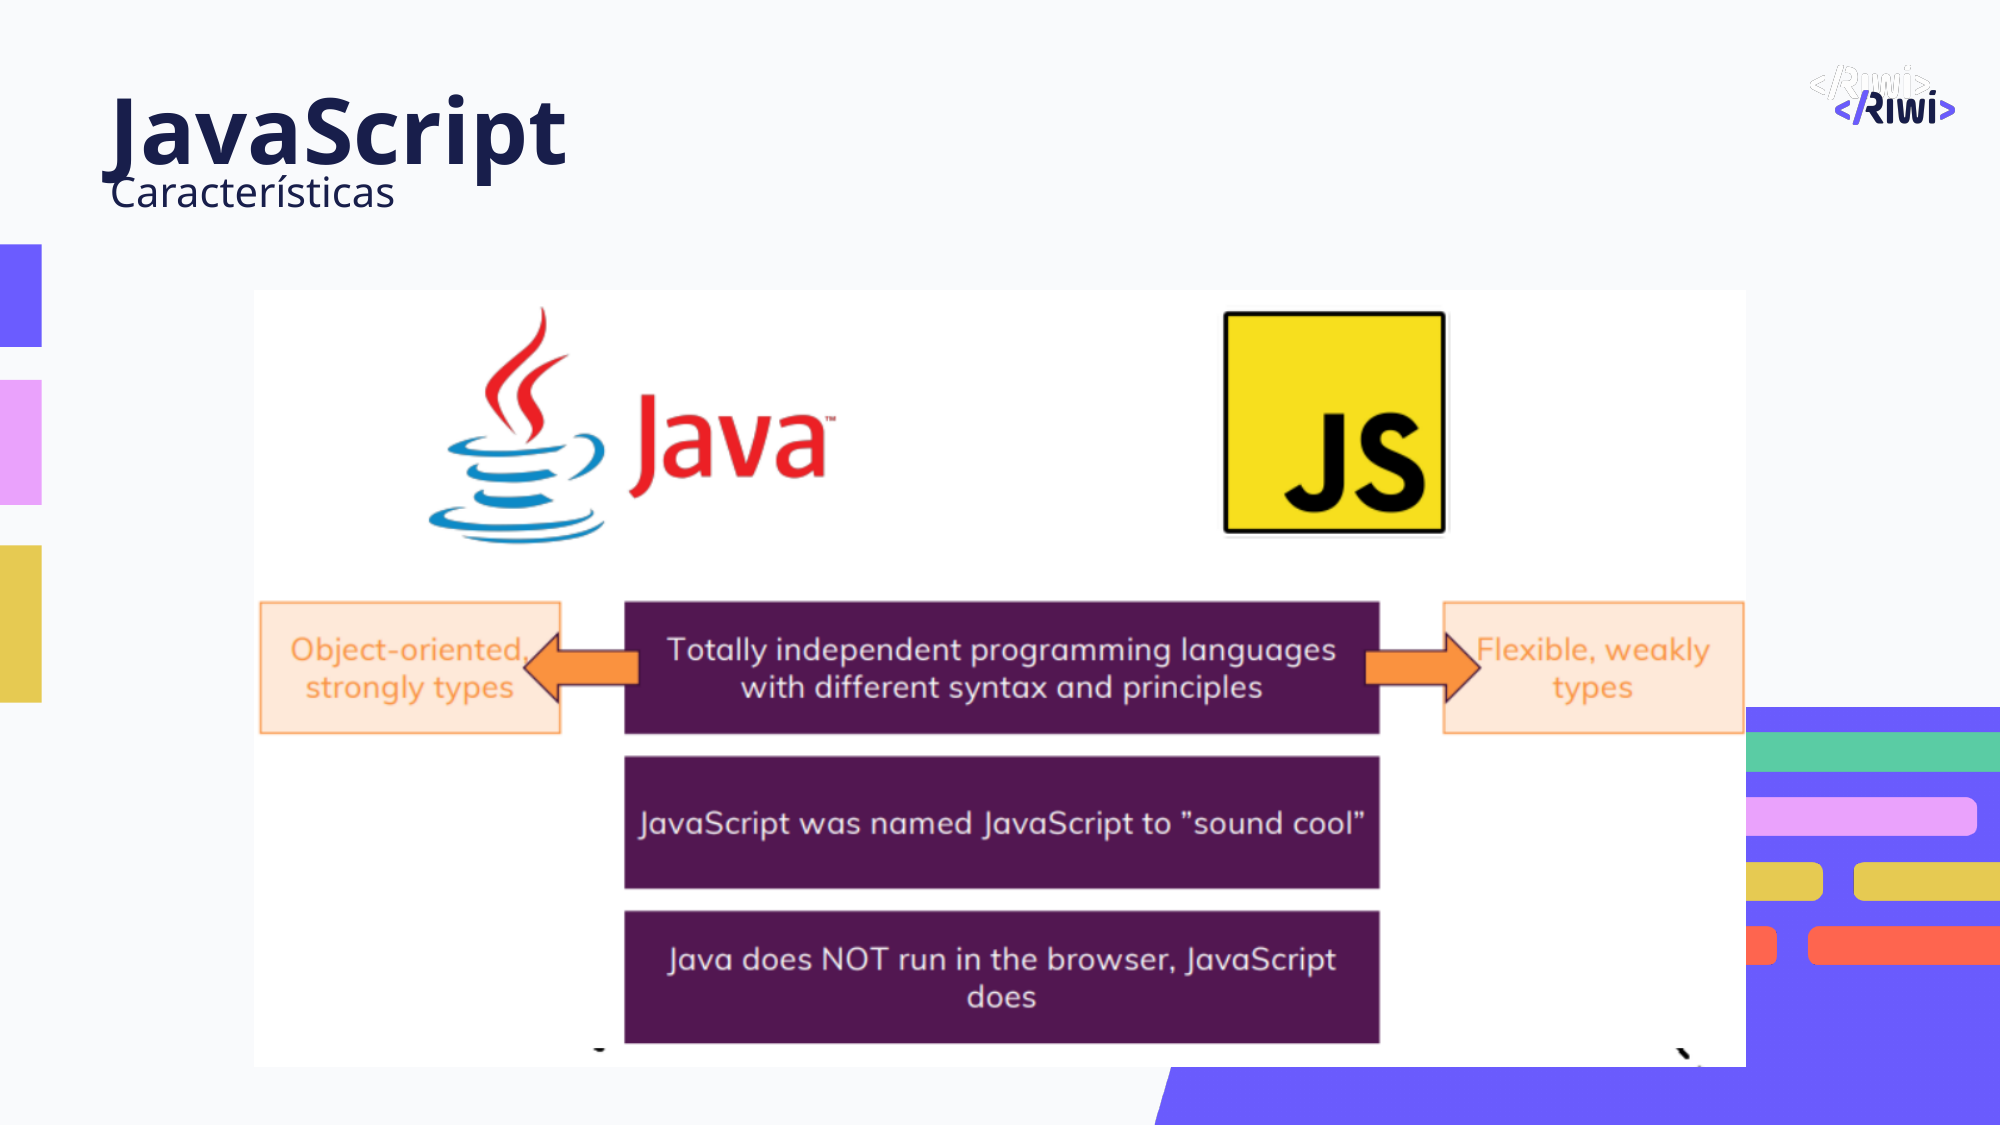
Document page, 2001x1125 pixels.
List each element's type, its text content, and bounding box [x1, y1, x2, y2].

picture [1810, 64, 1956, 125]
text_box JavaScript [94, 65, 635, 158]
picture [253, 289, 2000, 1125]
text_box [0, 545, 42, 703]
text_box Características [94, 158, 635, 224]
text_box [0, 244, 42, 347]
text_box [0, 379, 42, 505]
